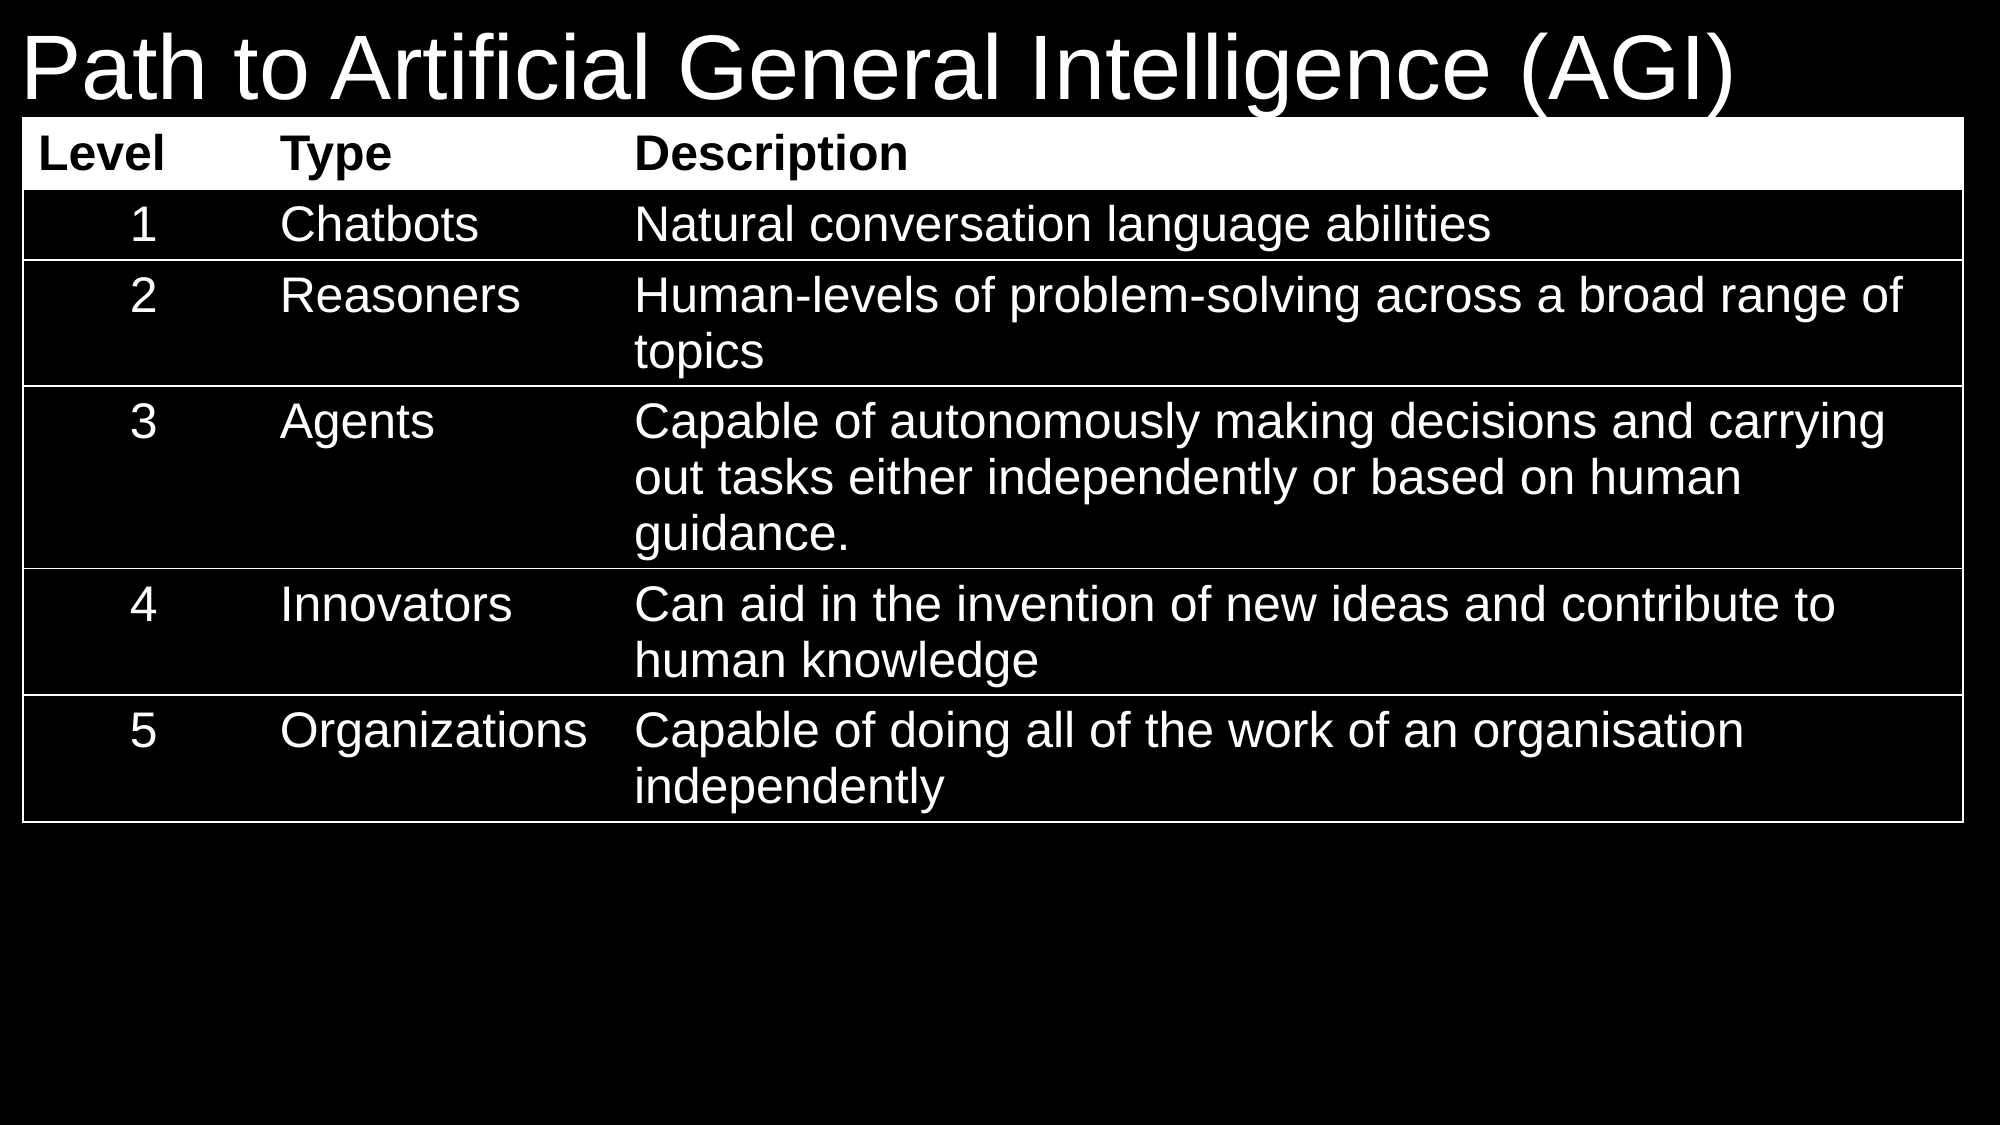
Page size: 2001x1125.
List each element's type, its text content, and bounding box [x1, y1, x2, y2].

table_header Description [619, 119, 1962, 188]
table_cell Organizations [265, 696, 619, 821]
table_cell Chatbots [265, 190, 619, 259]
table_cell 3 [24, 387, 265, 568]
table_cell Agents [265, 387, 619, 568]
table_cell Can aid in the invention of new ideas and contribute to human knowledge [619, 569, 1962, 694]
table_cell Natural conversation language abilities [619, 190, 1962, 259]
table_cell 1 [24, 190, 265, 259]
table_cell Reasoners [265, 261, 619, 385]
table_cell Human-levels of problem-solving across a broad range of topics [619, 261, 1962, 385]
table_header Type [265, 119, 619, 188]
table_cell Innovators [265, 569, 619, 694]
title Path to Artificial General Intelligence (AGI) [0, 0, 2000, 256]
table_header Level [24, 119, 265, 188]
table_cell 2 [24, 261, 265, 385]
table_cell 4 [24, 569, 265, 694]
table_cell Capable of autonomously making decisions and carrying out tasks either independently or based on human guidance. [619, 387, 1962, 568]
table_cell Capable of doing all of the work of an organisation independently [619, 696, 1962, 821]
table_cell 5 [24, 696, 265, 821]
